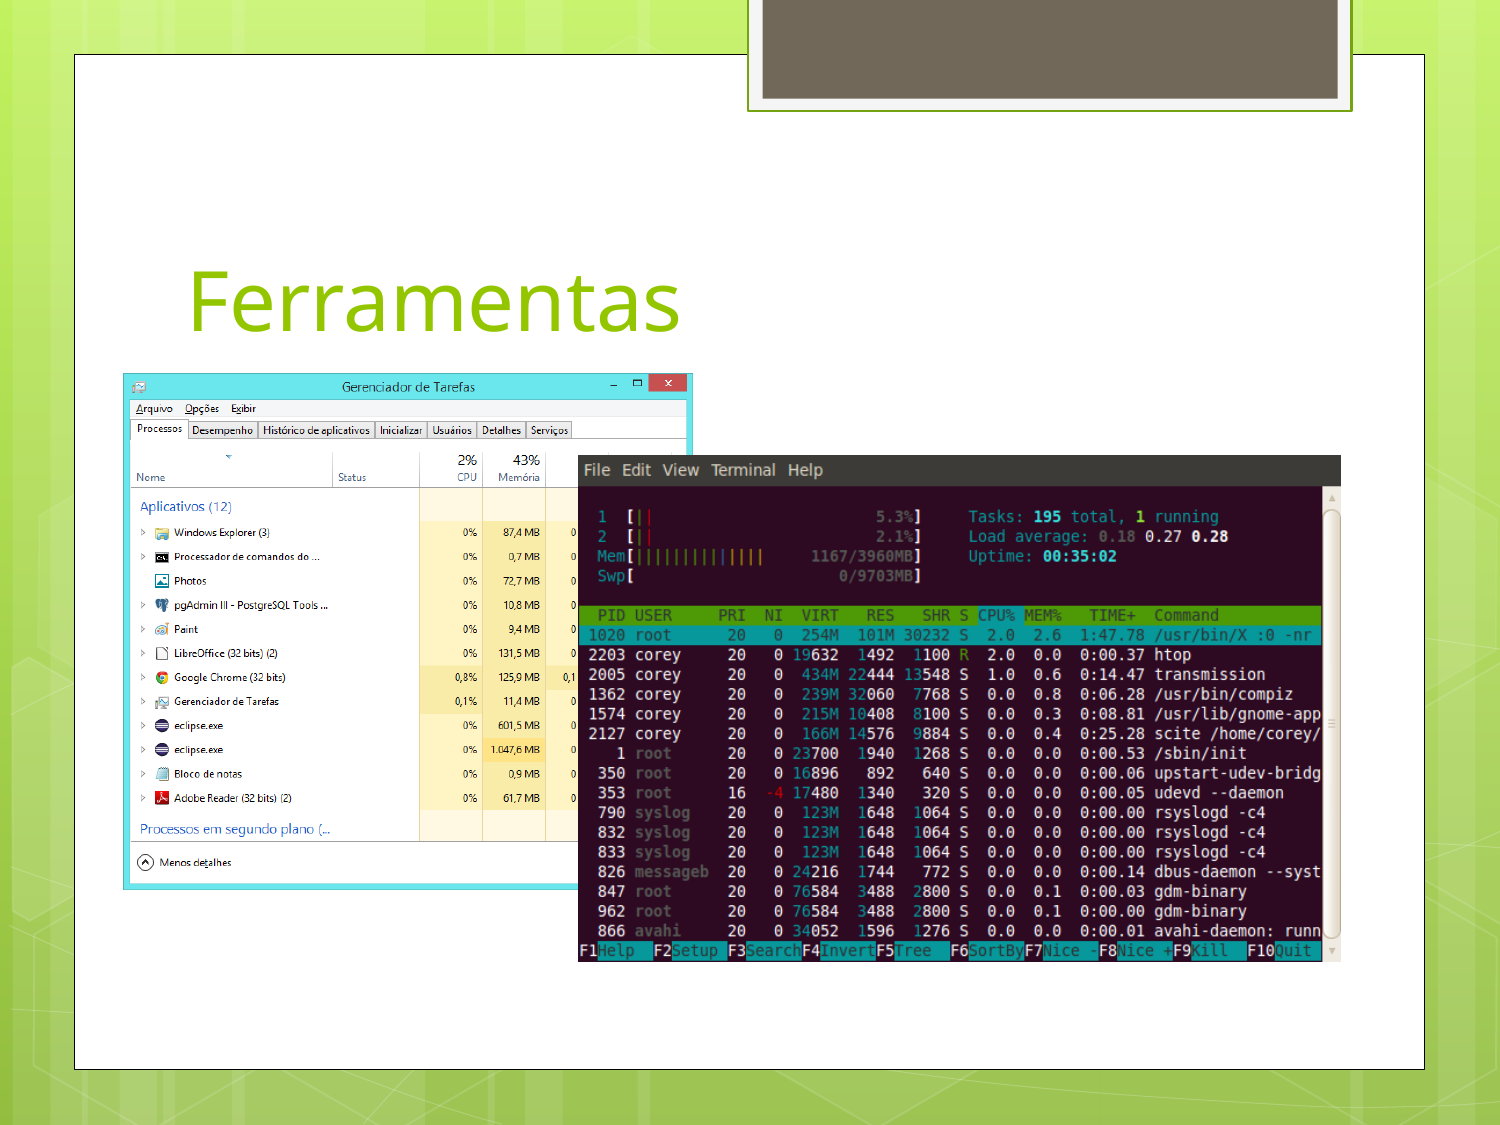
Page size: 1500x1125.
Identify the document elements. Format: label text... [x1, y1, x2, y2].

title Ferramentas [171, 168, 1324, 357]
picture [123, 373, 1341, 962]
